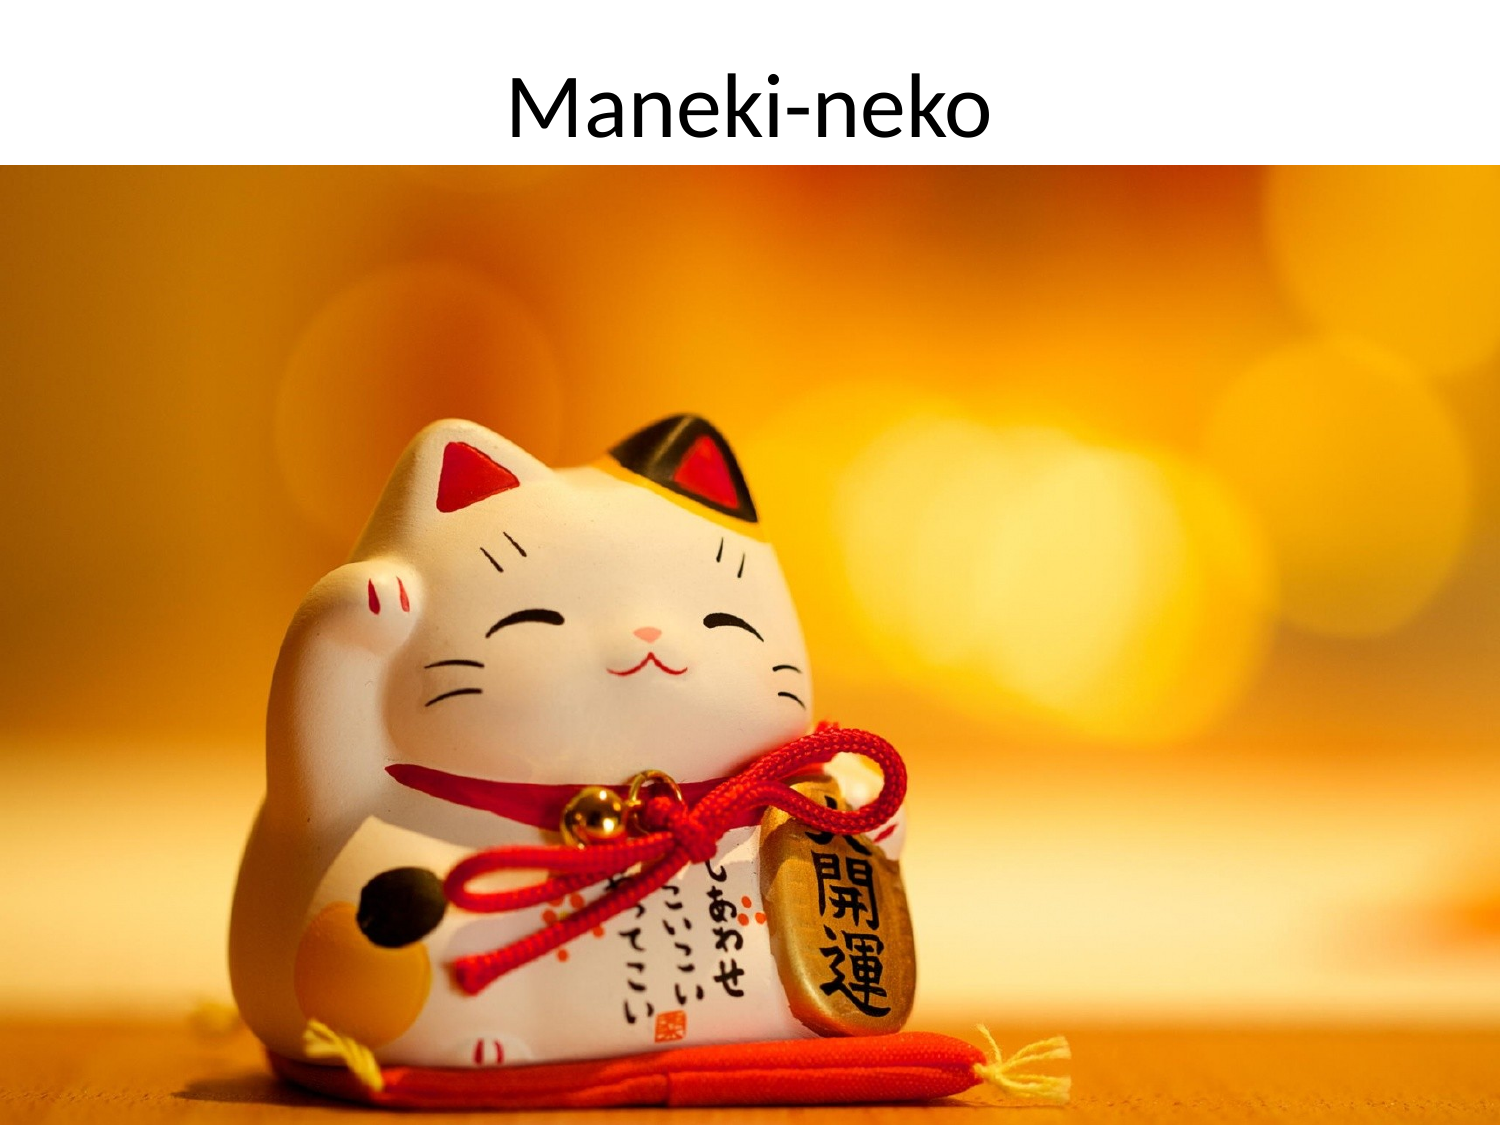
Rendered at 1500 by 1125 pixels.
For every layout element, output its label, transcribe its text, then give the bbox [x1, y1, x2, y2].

title Maneki-neko [75, 7, 1426, 164]
picture [0, 165, 1500, 1125]
